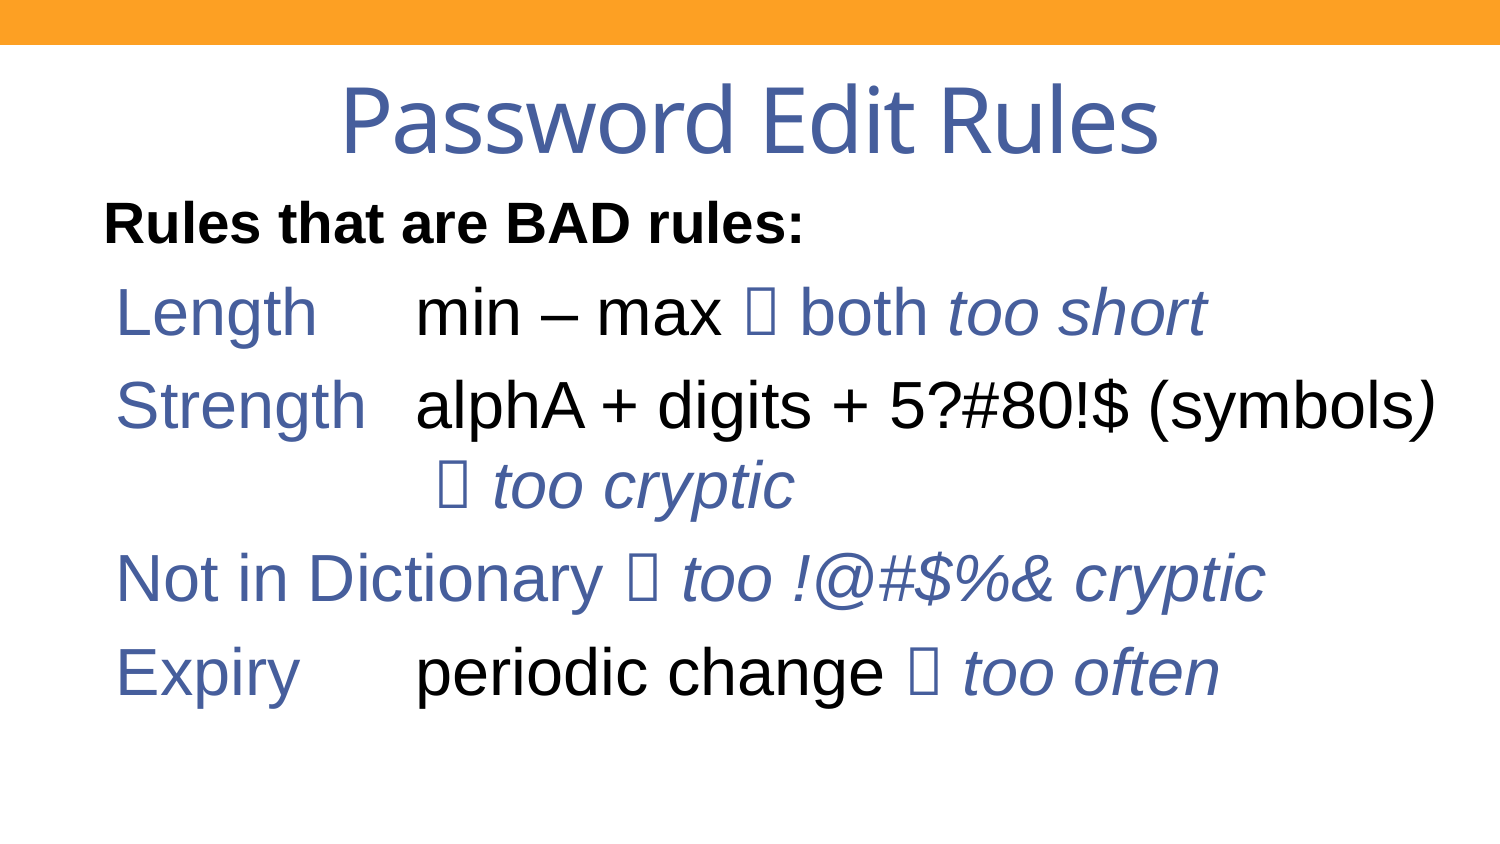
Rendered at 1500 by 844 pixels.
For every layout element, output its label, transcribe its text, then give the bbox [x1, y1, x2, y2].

list Rules that are BAD rules: Length min – max  both too short Strength alphA + digits + 5?#80!$ (symbols)  too cryptic Not in Dictionary  too !@#$%& cryptic Expiry periodic change  too often [88, 177, 1486, 729]
title Password Edit Rules [0, 55, 1500, 178]
